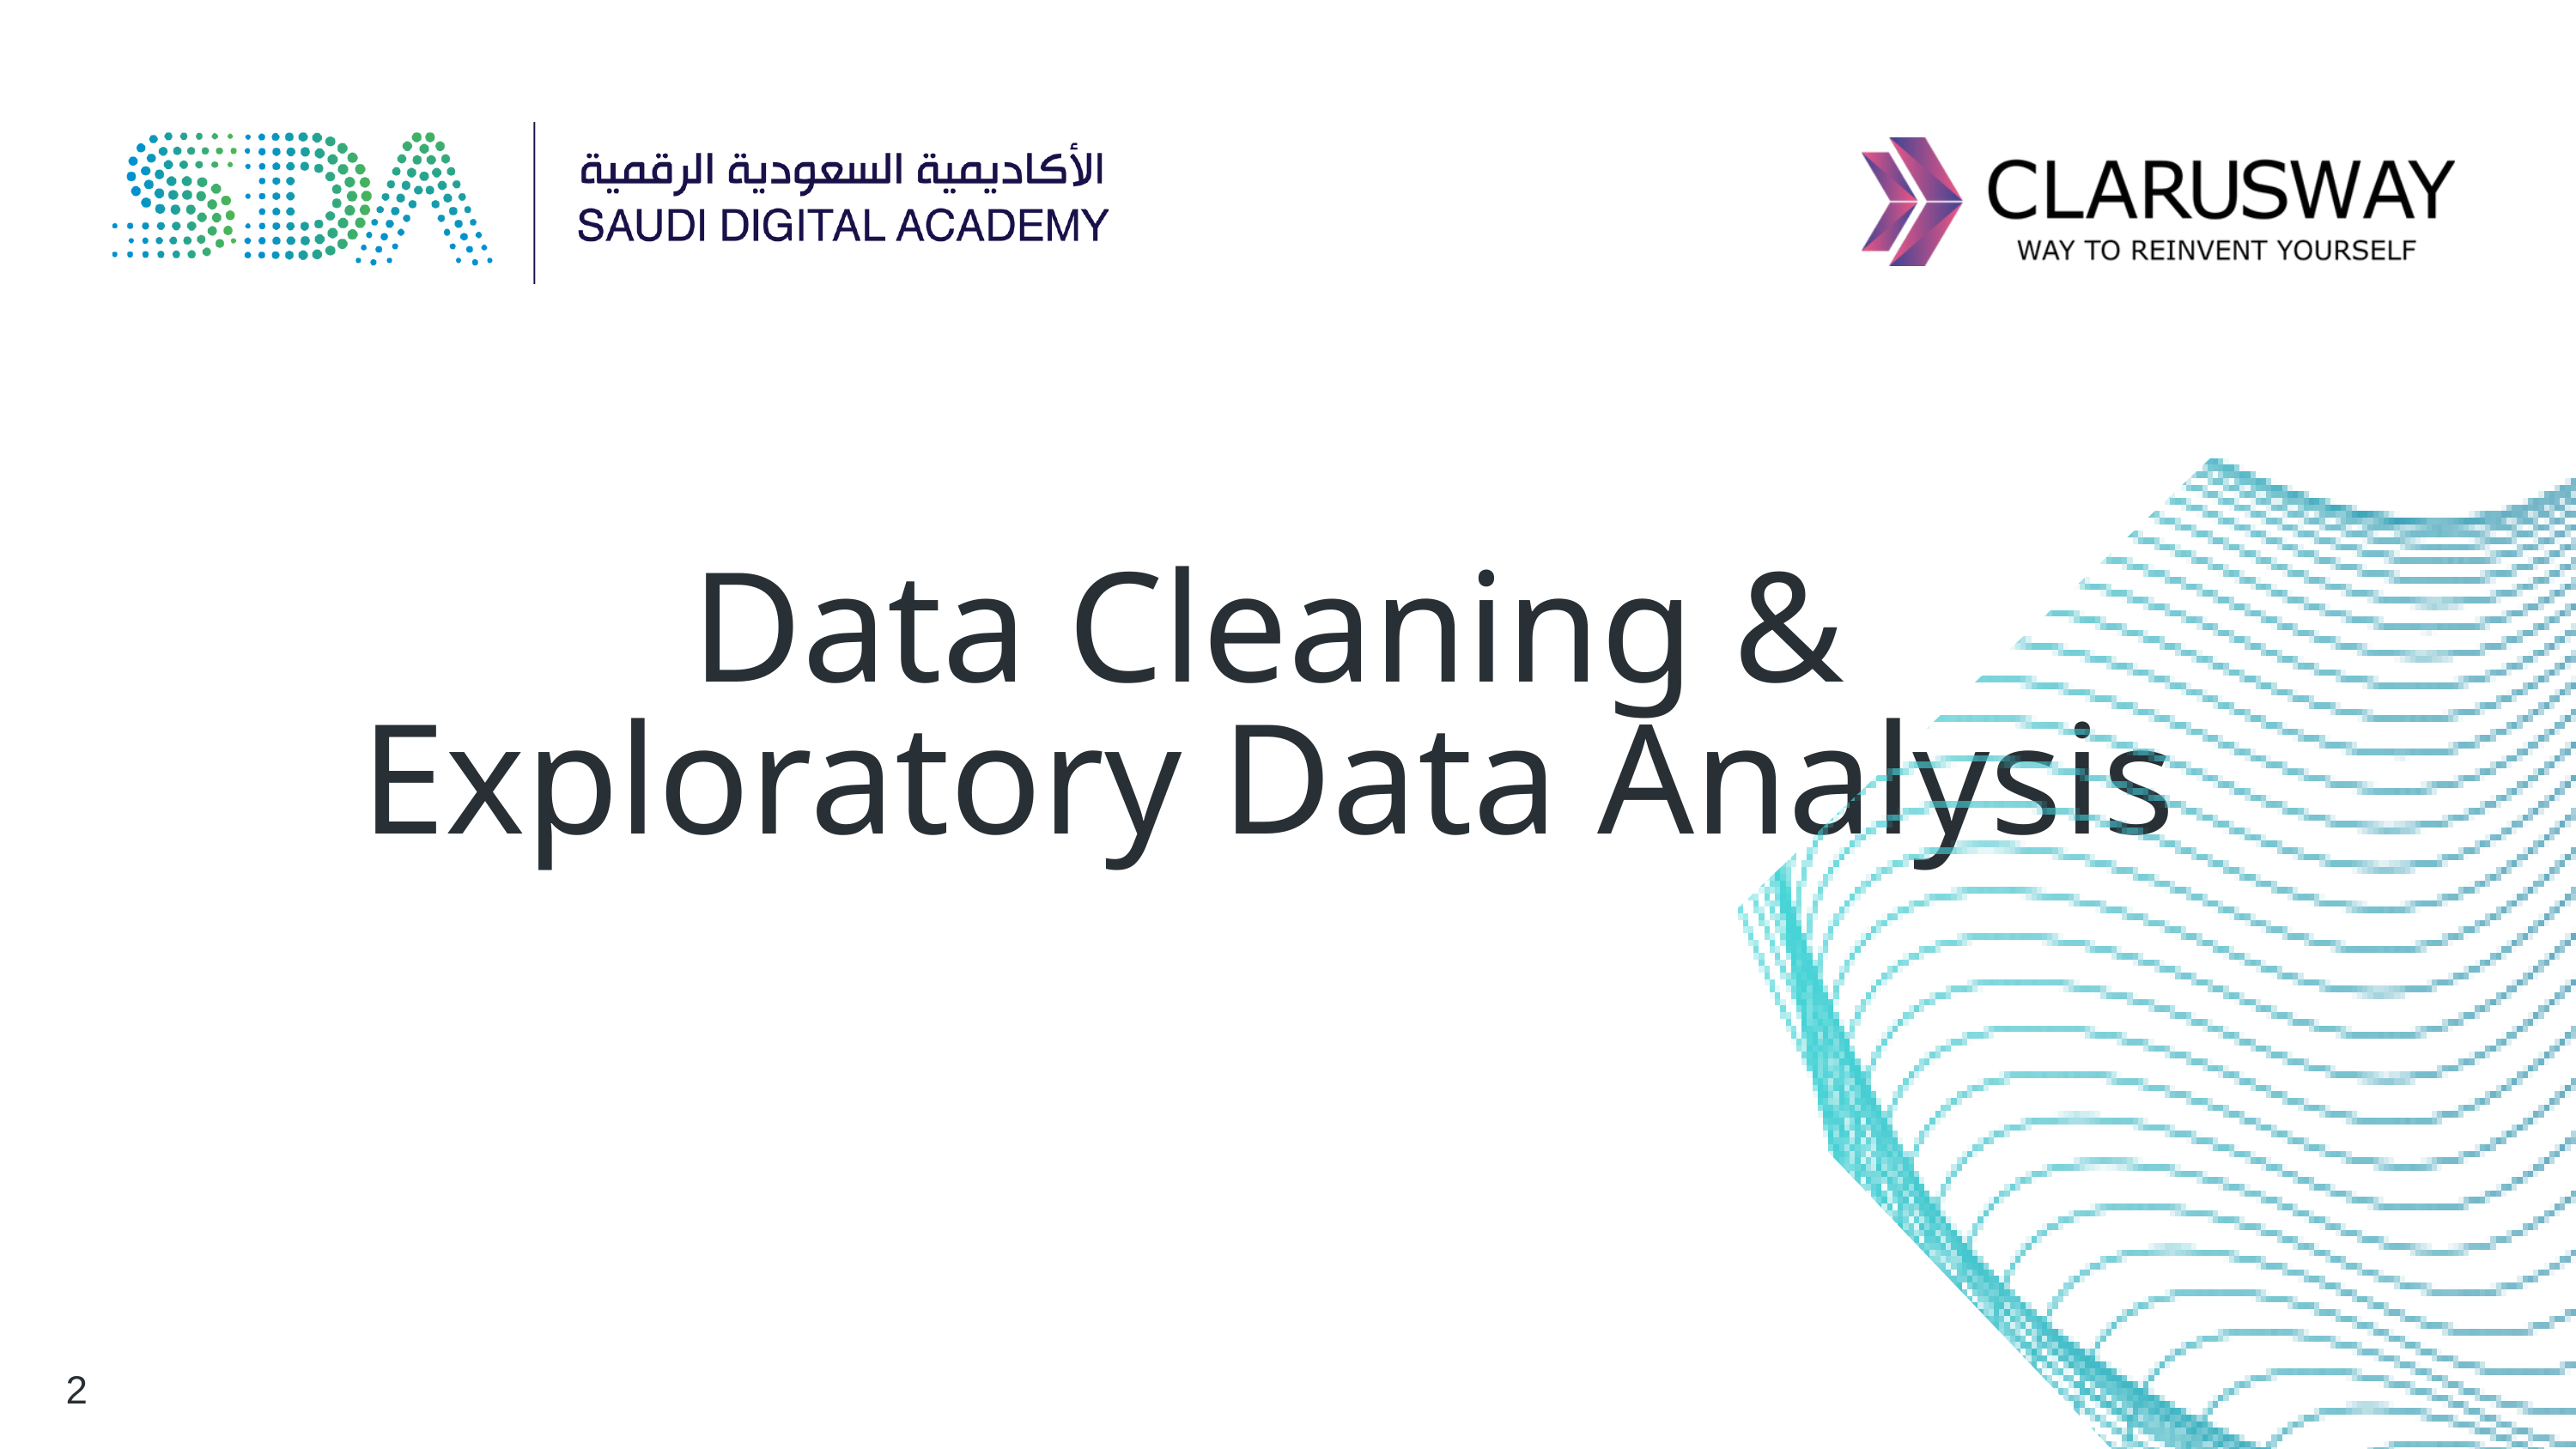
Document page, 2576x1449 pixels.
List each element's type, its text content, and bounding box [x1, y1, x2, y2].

text_box Data Cleaning & Exploratory Data Analysis [193, 408, 2262, 1320]
text_box 2 [65, 1356, 88, 1412]
text_box [1663, 110, 2576, 1449]
text_box [1862, 137, 2456, 266]
text_box [112, 122, 1109, 284]
